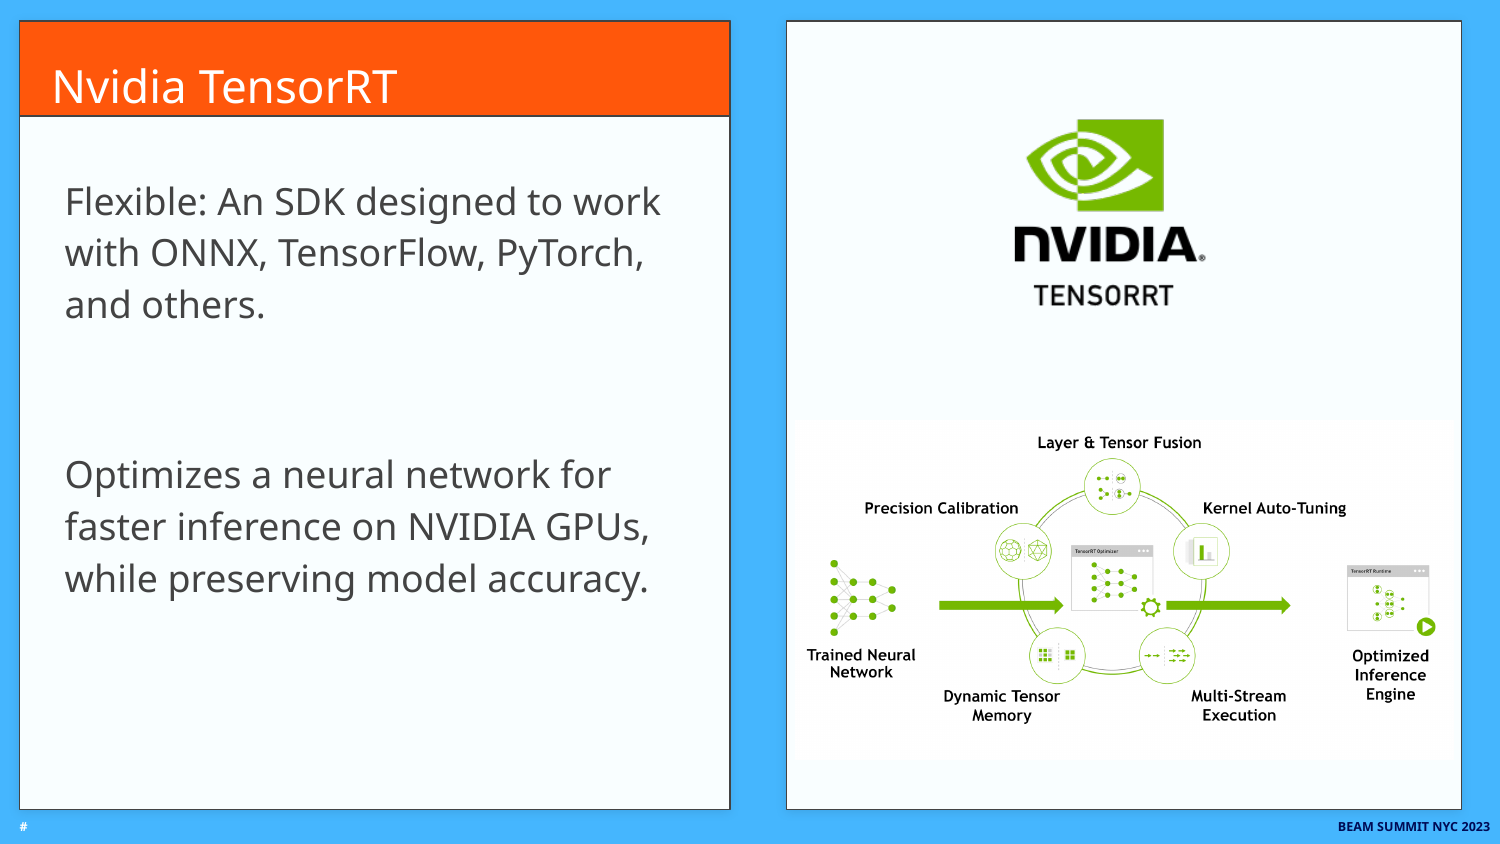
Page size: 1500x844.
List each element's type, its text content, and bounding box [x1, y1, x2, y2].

picture [784, 33, 1427, 396]
subtitle Nvidia TensorRT [36, 34, 702, 96]
picture [795, 420, 1454, 761]
list Flexible: An SDK designed to work with ONNX, TensorFlow, PyTorch, and others. Optimizes a neural network for faster inference on NVIDIA GPUs, while preserving model accuracy. [49, 155, 702, 688]
